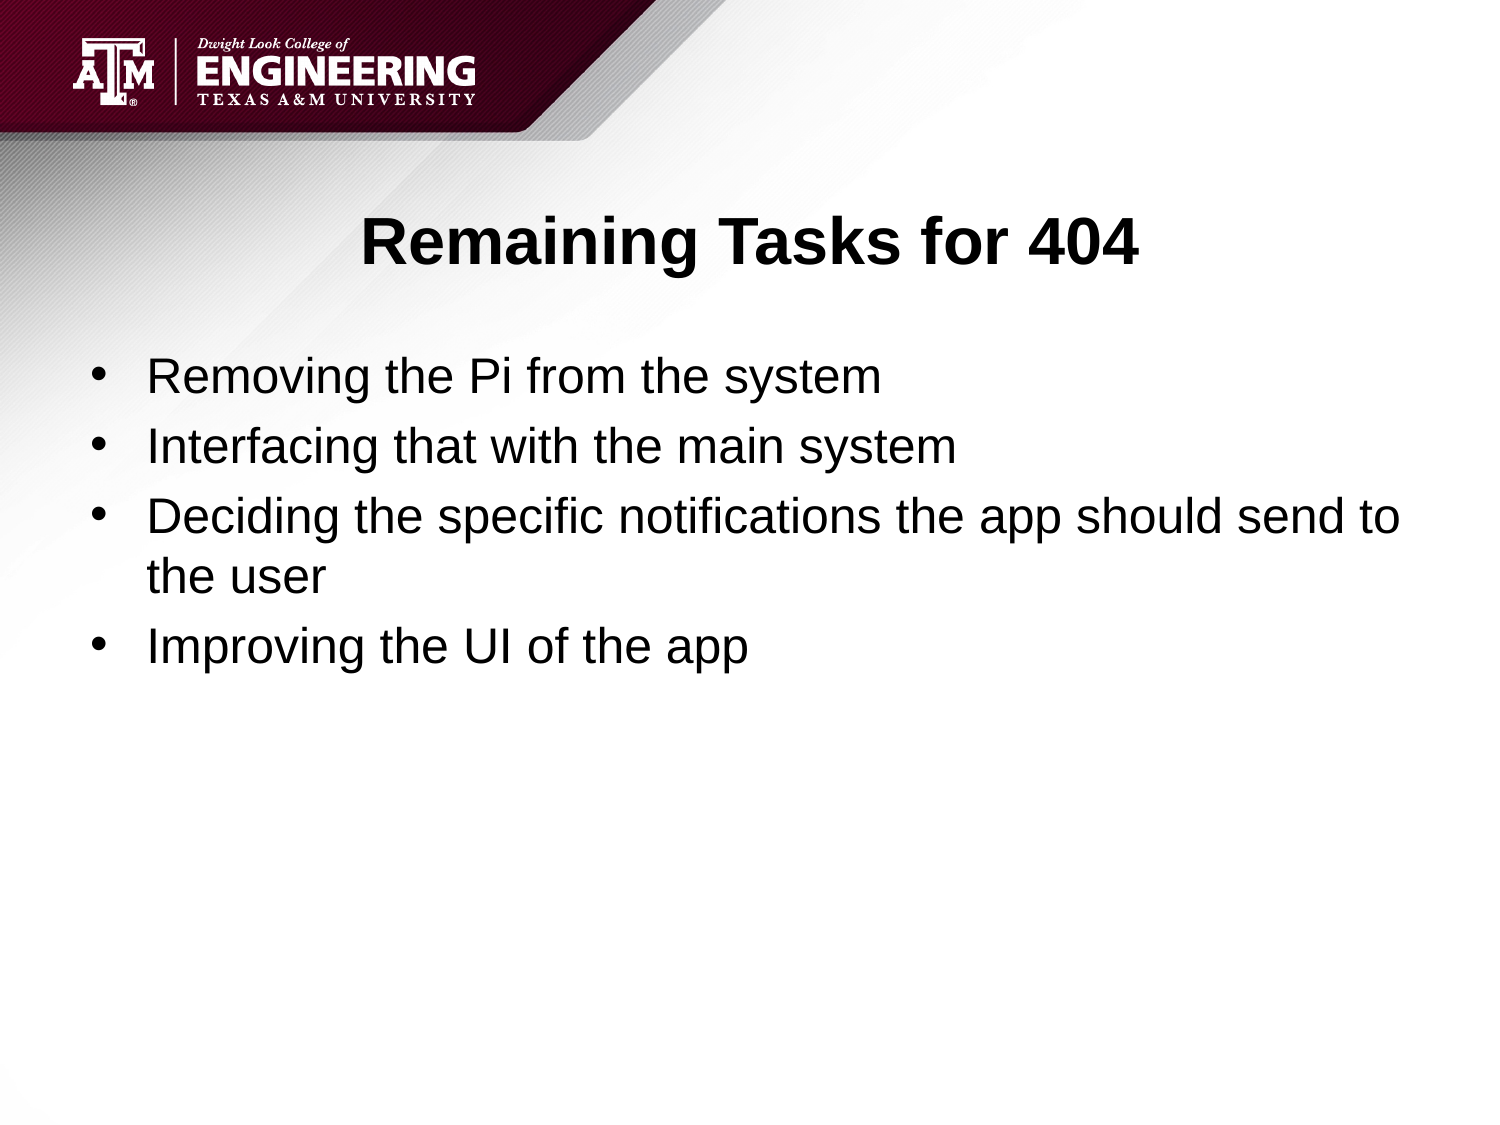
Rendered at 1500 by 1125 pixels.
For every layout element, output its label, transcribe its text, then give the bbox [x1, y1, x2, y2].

list Removing the Pi from the system Interfacing that with the main system Deciding the specific notifications the app should send to the user Improving the UI of the app [75, 336, 1425, 1005]
picture [0, 0, 1500, 1125]
title Remaining Tasks for 404 [75, 172, 1425, 304]
